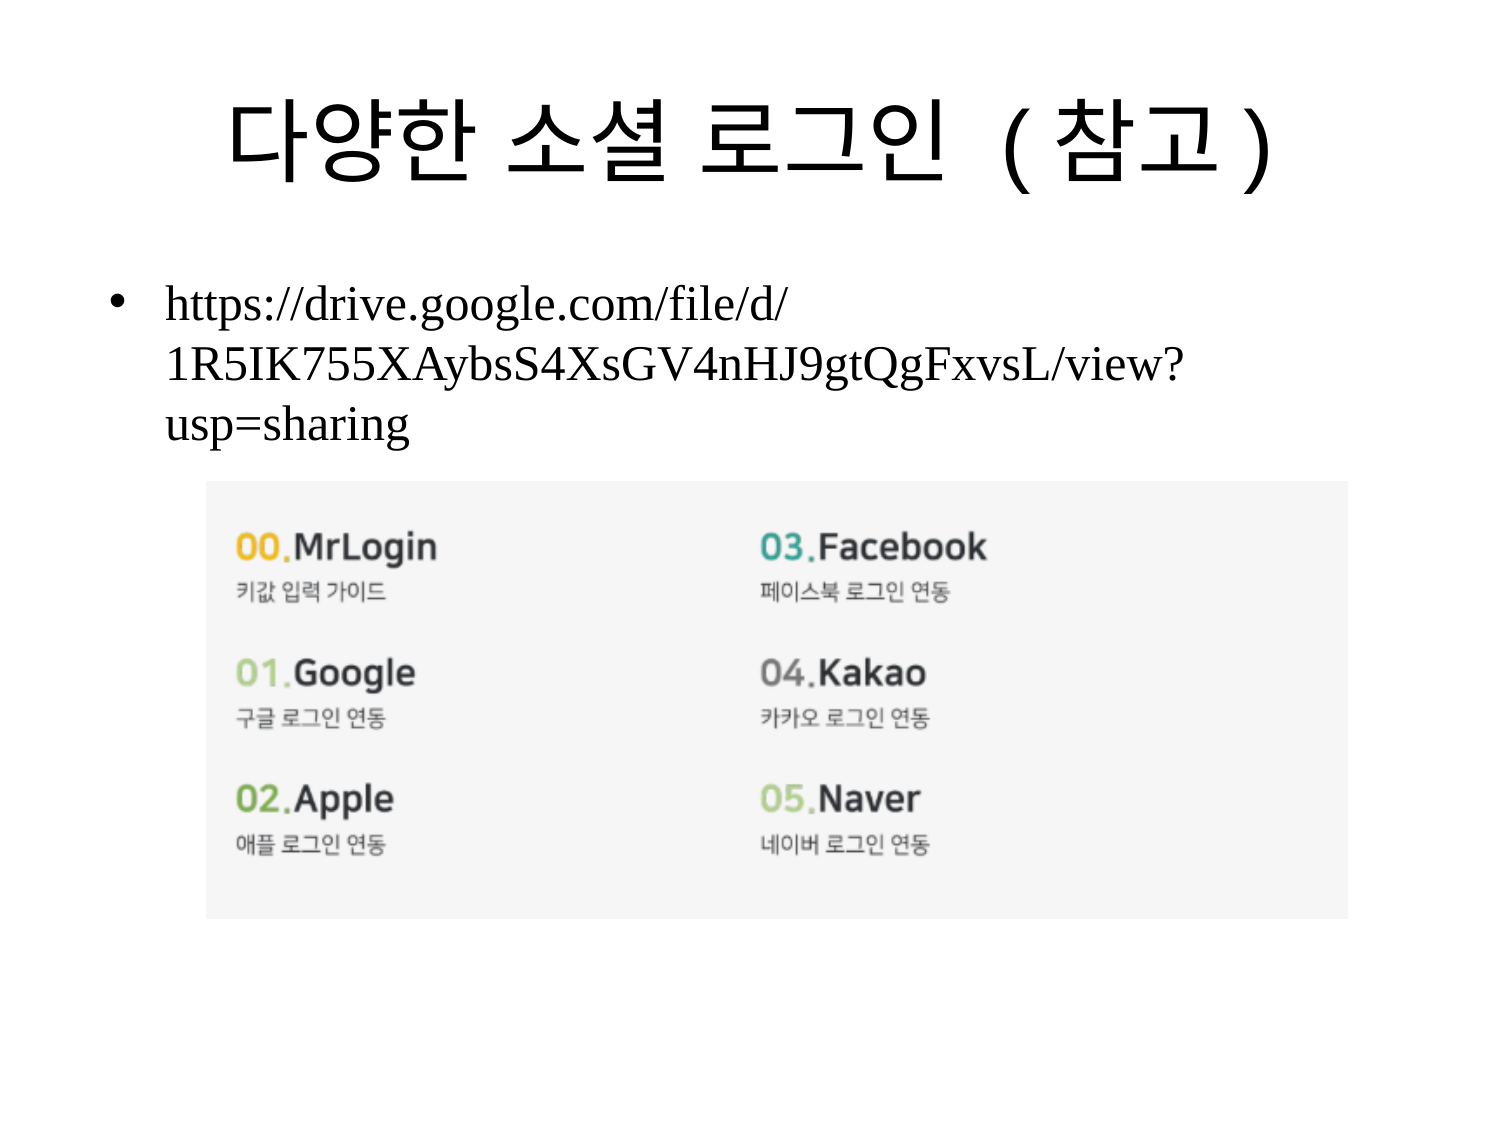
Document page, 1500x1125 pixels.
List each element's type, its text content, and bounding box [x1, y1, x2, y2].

title 다양한 소셜 로그인 (참고) [75, 45, 1425, 233]
list https://drive.google.com/file/d/1R5IK755XAybsS4XsGV4nHJ9gtQgFxvsL/view?usp=sharing [75, 262, 1427, 368]
picture [206, 481, 1348, 919]
